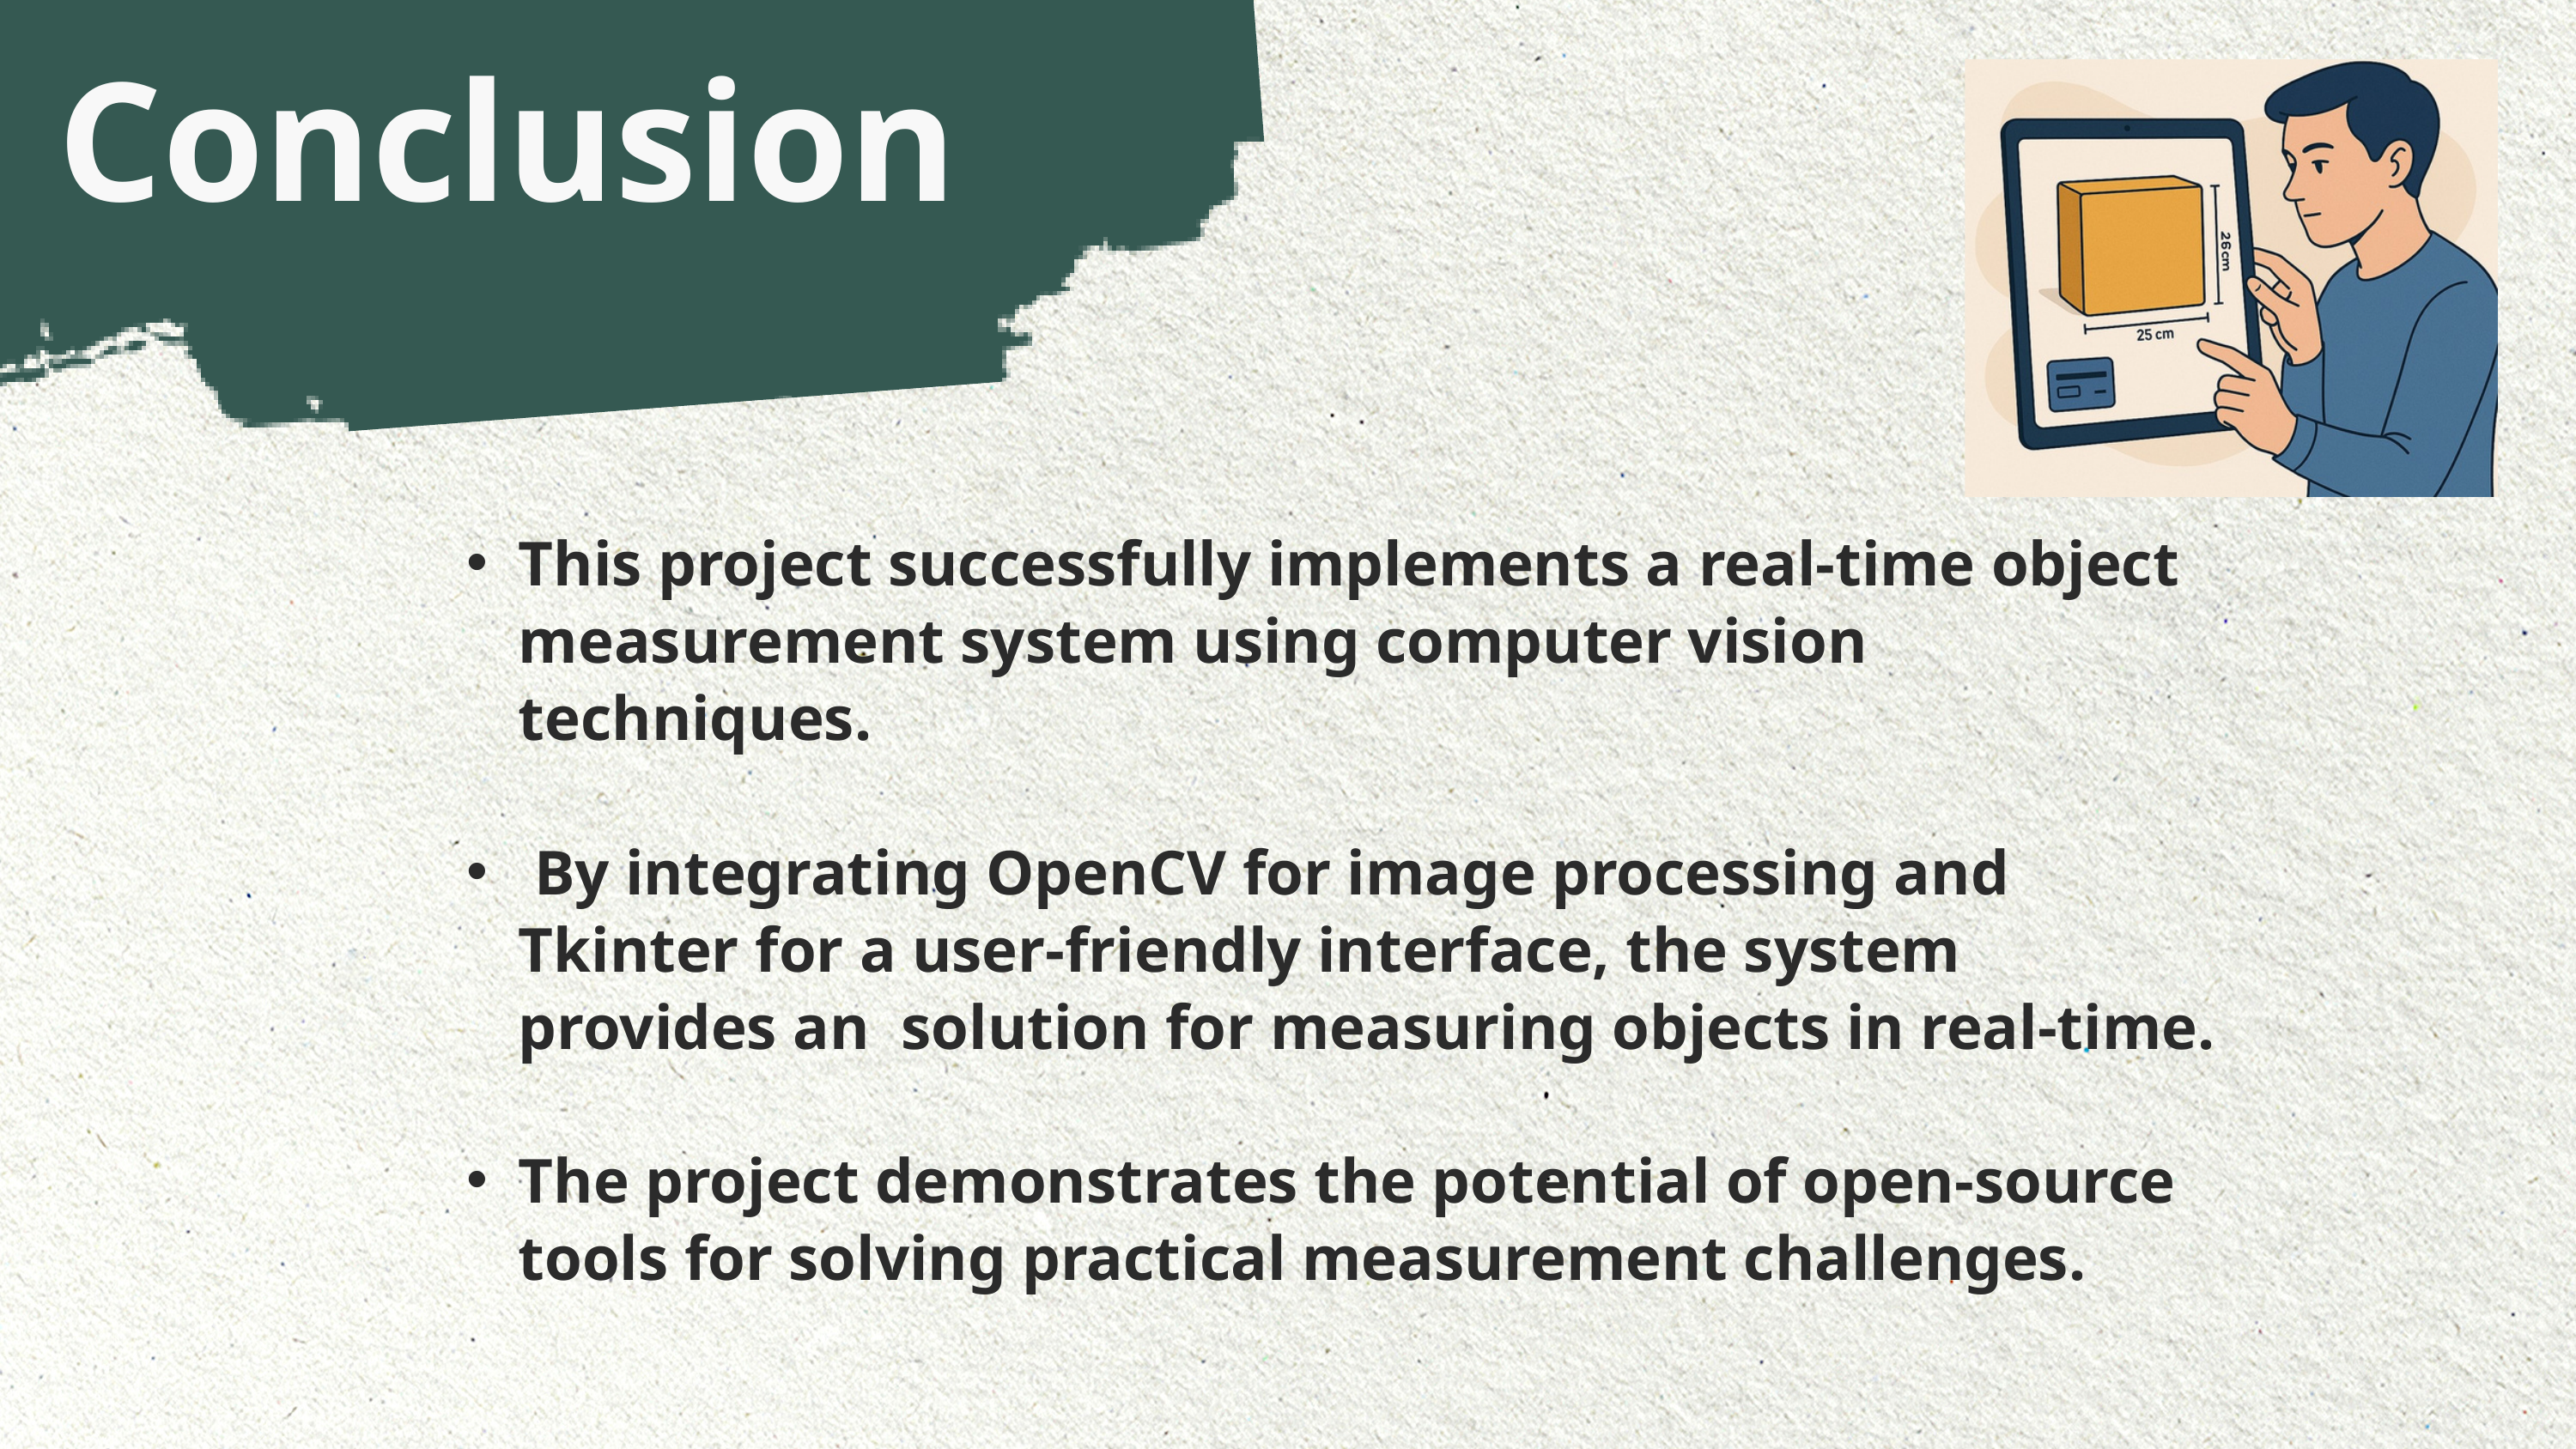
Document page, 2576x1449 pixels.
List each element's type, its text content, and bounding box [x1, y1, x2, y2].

text_box [0, 0, 2576, 1449]
text_box [1965, 59, 2498, 497]
text_box Conclusion [58, 70, 962, 234]
text_box [0, 0, 1281, 458]
text_box This project successfully implements a real-time object measurement system using computer vision techniques. By integrating OpenCV for image processing and Tkinter for a user-friendly interface, the system provides an solution for measuring objects in real-time. The project demonstrates the potential of open-source tools for solving practical measurement challenges. [415, 520, 2232, 1293]
